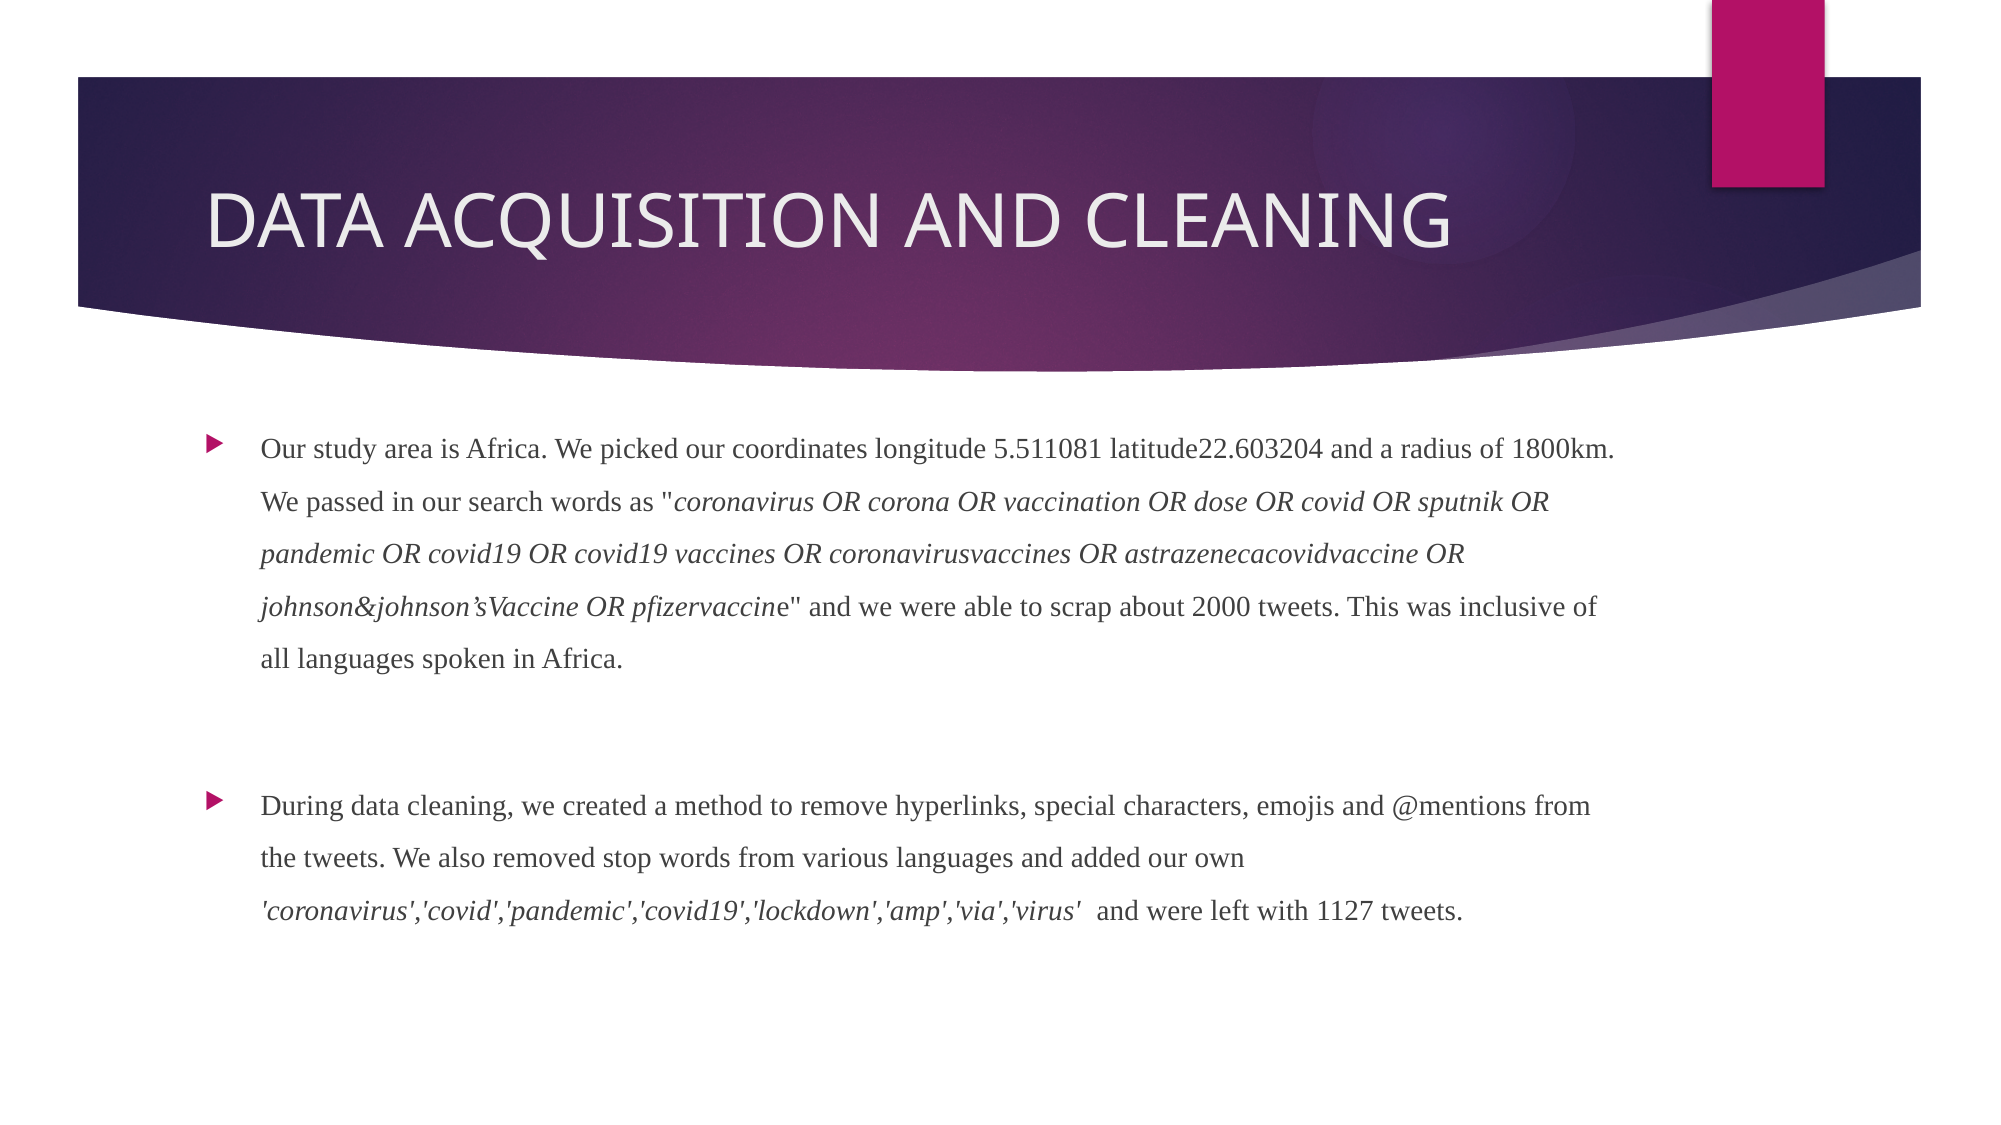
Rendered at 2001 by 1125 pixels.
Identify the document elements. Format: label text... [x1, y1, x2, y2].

list Our study area is Africa. We picked our coordinates longitude 5.511081 latitude22.603204 and a radius of 1800km. We passed in our search words as "coronavirus OR corona OR vaccination OR dose OR covid OR sputnik OR pandemic OR covid19 OR covid19 vaccines OR coronavirusvaccines OR astrazenecacovidvaccine OR johnson&johnson’sVaccine OR pfizervaccine" and we were able to scrap about 2000 tweets. This was inclusive of all languages spoken in Africa. During data cleaning, we created a method to remove hyperlinks, special characters, emojis and @mentions from the tweets. We also removed stop words from various languages and added our own 'coronavirus','covid','pandemic','covid19','lockdown','amp','via','virus' and were left with 1127 tweets. [189, 404, 1638, 966]
title DATA ACQUISITION AND CLEANING [189, 159, 1627, 276]
